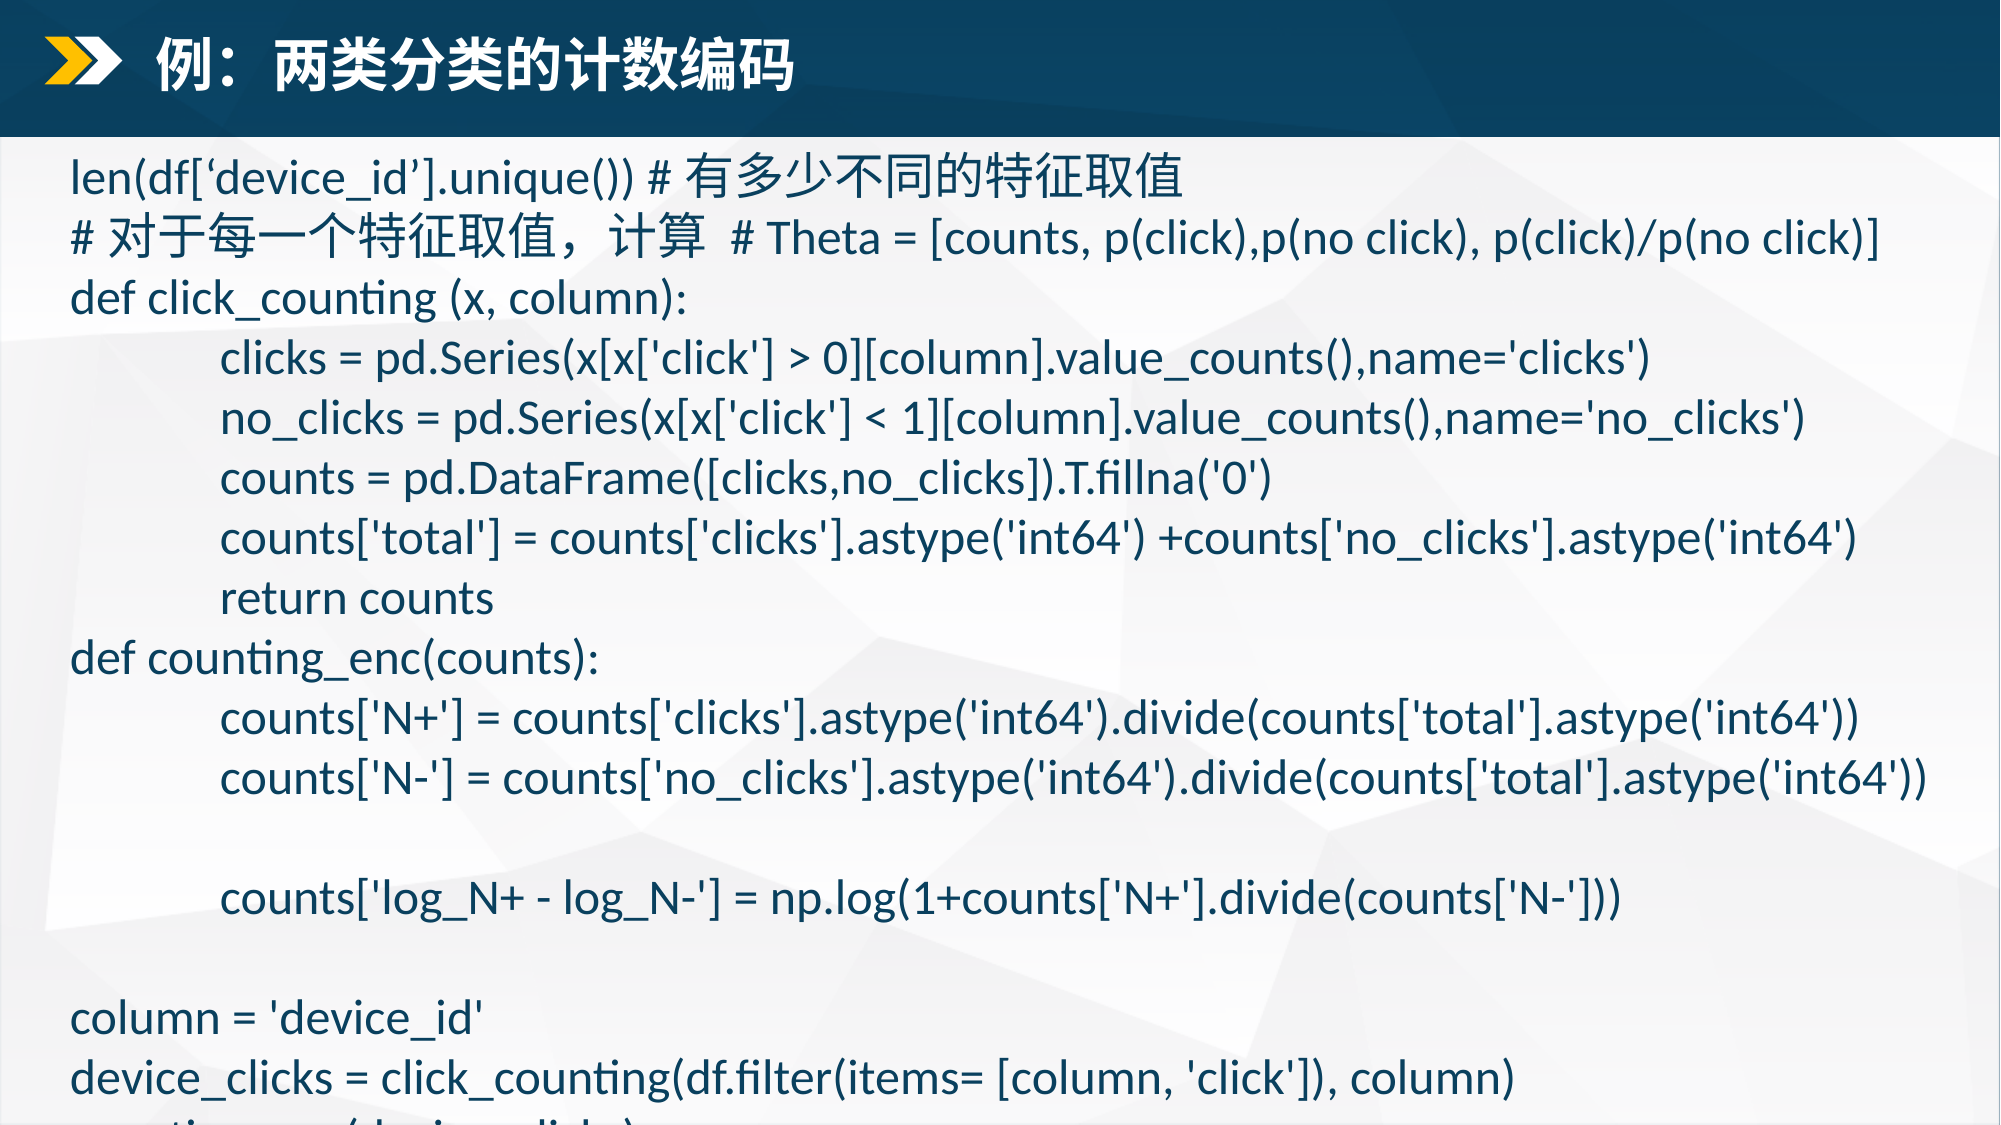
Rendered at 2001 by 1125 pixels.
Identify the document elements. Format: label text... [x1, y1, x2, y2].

text_box len(df[‘device_id’].unique()) #有多少不同的特征取值 #对于每一个特征取值，计算 # Theta = [counts, p(click),p(no click), p(click)/p(no click)] def click_counting (x, column): clicks = pd.Series(x[x['click'] > 0][column].value_counts(),name='clicks') no_clicks = pd.Series(x[x['click'] < 1][column].value_counts(),name='no_clicks') counts = pd.DataFrame([clicks,no_clicks]).T.fillna('0') counts['total'] = counts['clicks'].astype('int64') +counts['no_clicks'].astype('int64') return counts def counting_enc(counts): counts['N+'] = counts['clicks'].astype('int64').divide(counts['total'].astype('int64')) counts['N-'] = counts['no_clicks'].astype('int64').divide(counts['total'].astype('int64')) counts['log_N+ - log_N-'] = np.log(1+counts['N+'].divide(counts['N-'])) column = 'device_id' device_clicks = click_counting(df.filter(items= [column, 'click']), column) counting_enc(device_clicks) [55, 137, 1945, 1125]
list 例：两类分类的计数编码 [140, 28, 1027, 93]
picture [0, 0, 2000, 1125]
